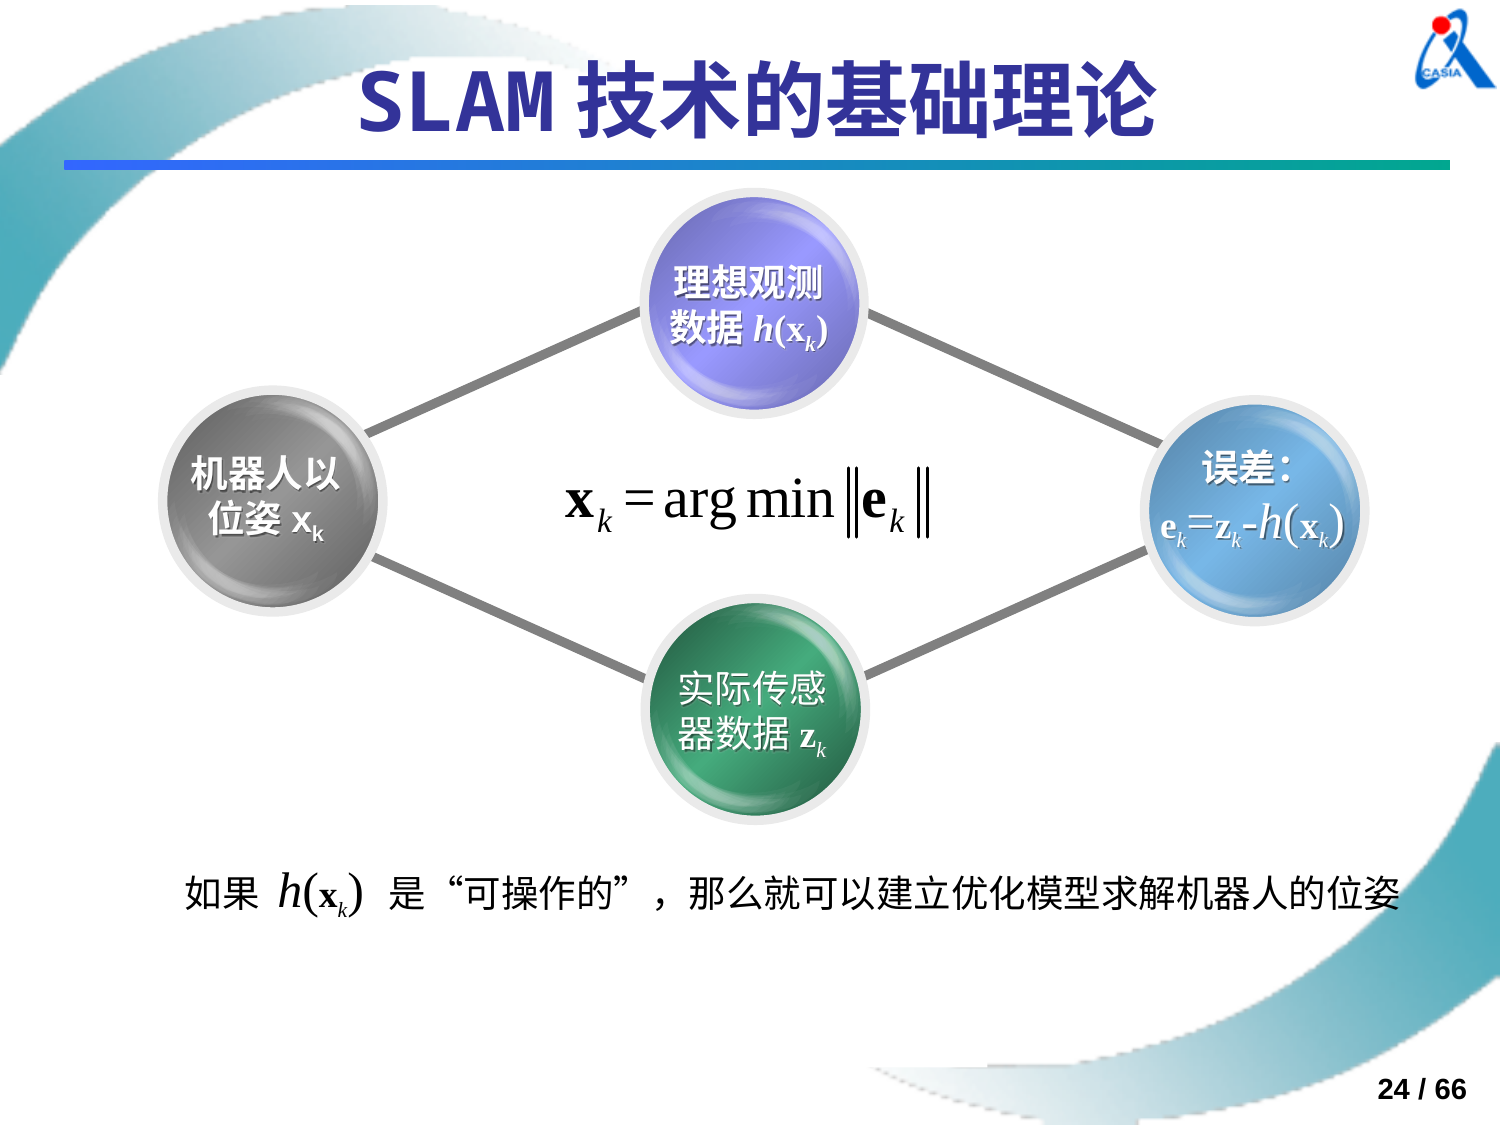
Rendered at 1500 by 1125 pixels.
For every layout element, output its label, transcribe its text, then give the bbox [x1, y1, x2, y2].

text_box 如果 h(xk) 是“可操作的”，那么就可以建立优化模型求解机器人的位姿 [170, 850, 1416, 929]
picture [1395, 1, 1497, 94]
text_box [137, 389, 431, 613]
title SLAM技术的基础理论 [64, 12, 1450, 156]
picture [0, 5, 700, 375]
text_box [435, 323, 1116, 665]
picture [774, 742, 1500, 1125]
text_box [554, 452, 944, 553]
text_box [617, 192, 910, 415]
slide_number 24 / 66 [1169, 1037, 1483, 1113]
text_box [1121, 399, 1414, 622]
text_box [619, 598, 914, 821]
